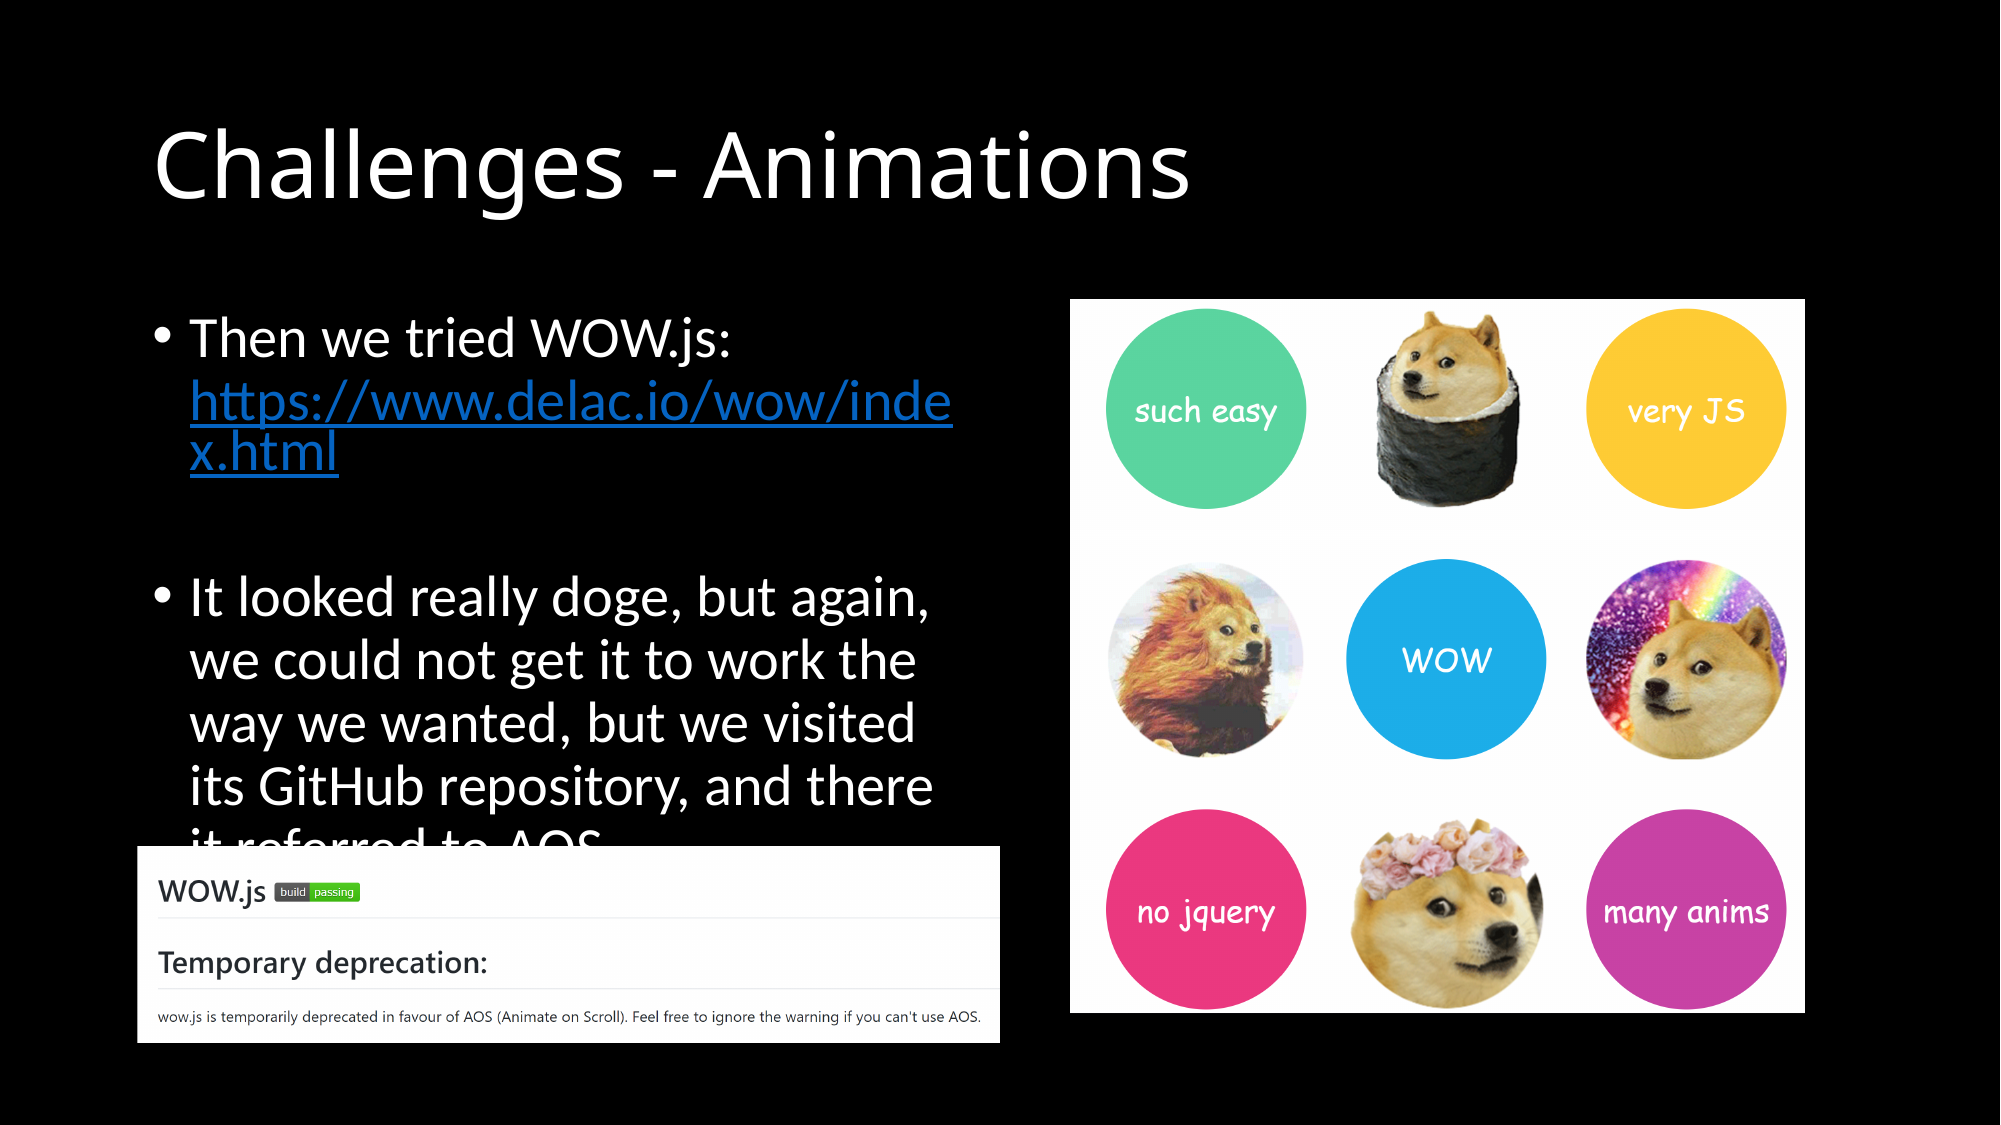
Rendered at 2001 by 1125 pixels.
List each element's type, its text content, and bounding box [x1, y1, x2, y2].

list Then we tried WOW.js: https://www.delac.io/wow/index.html It looked really doge, but again, we could not get it to work the way we wanted, but we visited its GitHub repository, and there it referred to AOS… [137, 299, 988, 846]
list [1069, 299, 1805, 1014]
picture [137, 846, 1000, 1043]
title Challenges - Animations [137, 59, 1863, 278]
